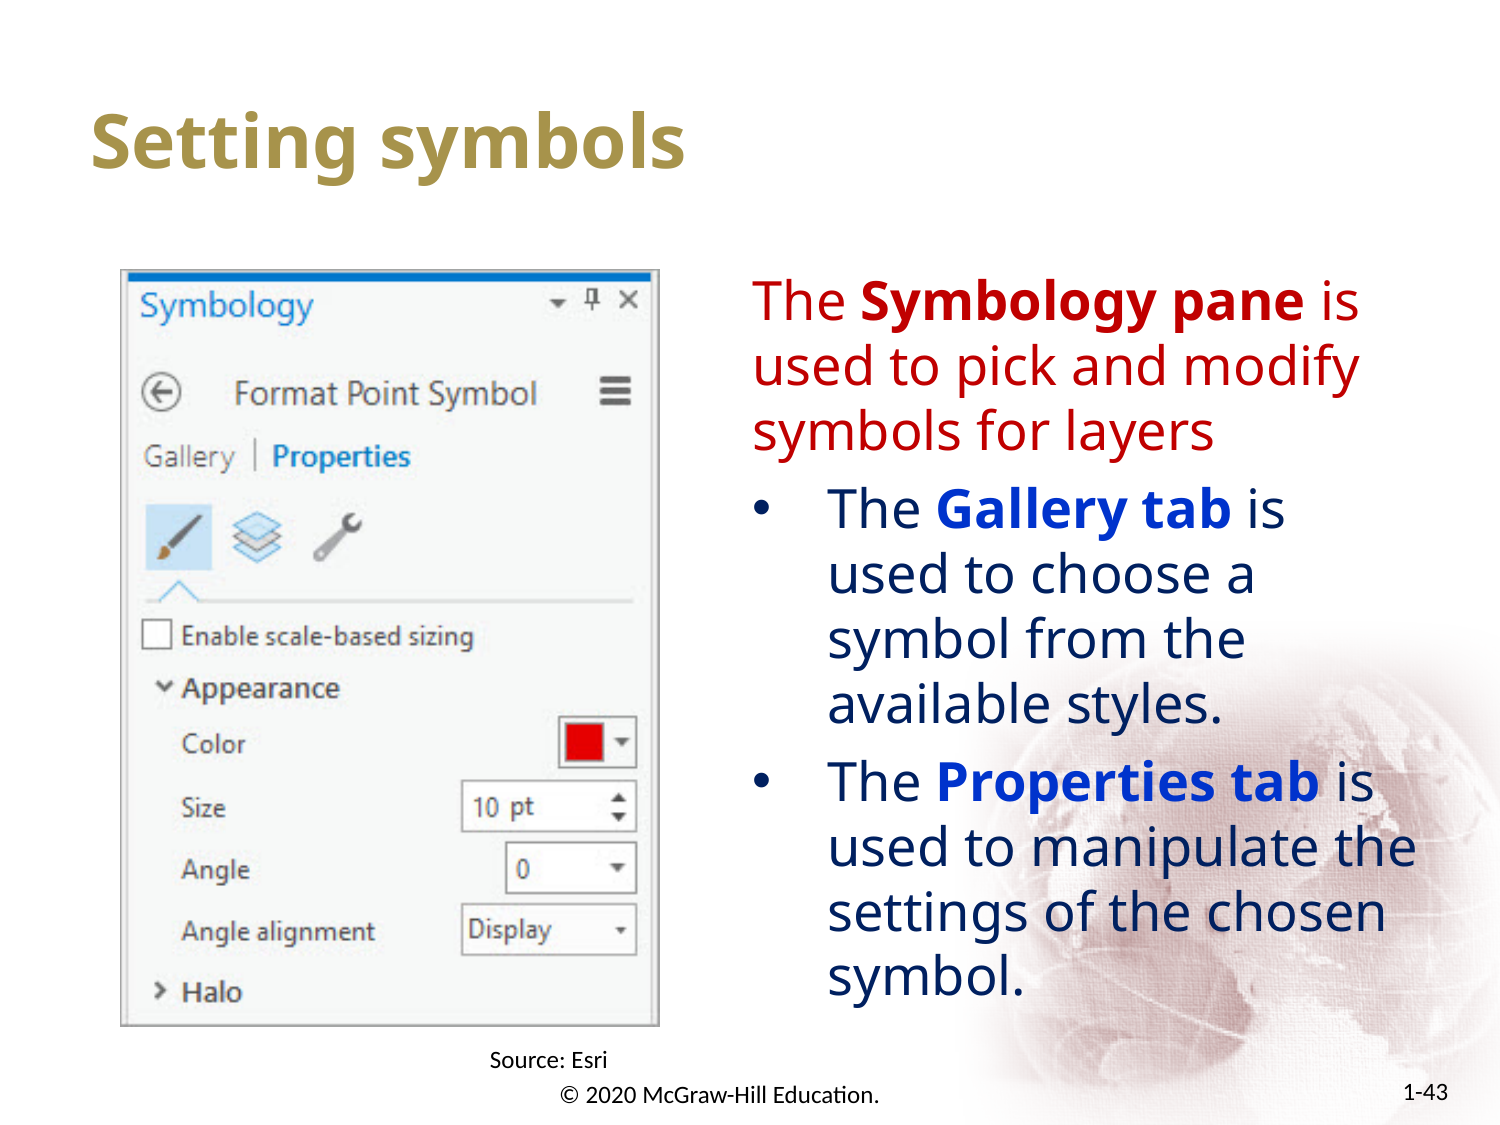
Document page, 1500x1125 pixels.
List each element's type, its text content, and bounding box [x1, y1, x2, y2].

list Source: Esri [474, 1036, 663, 1075]
list The Symbology pane is used to pick and modify symbols for layers The Gallery tab is used to choose a symbol from the available styles. The Properties tab is used to manipulate the settings of the chosen symbol. [737, 258, 1438, 1015]
title Setting symbols [75, 45, 1425, 233]
picture [120, 269, 660, 1027]
